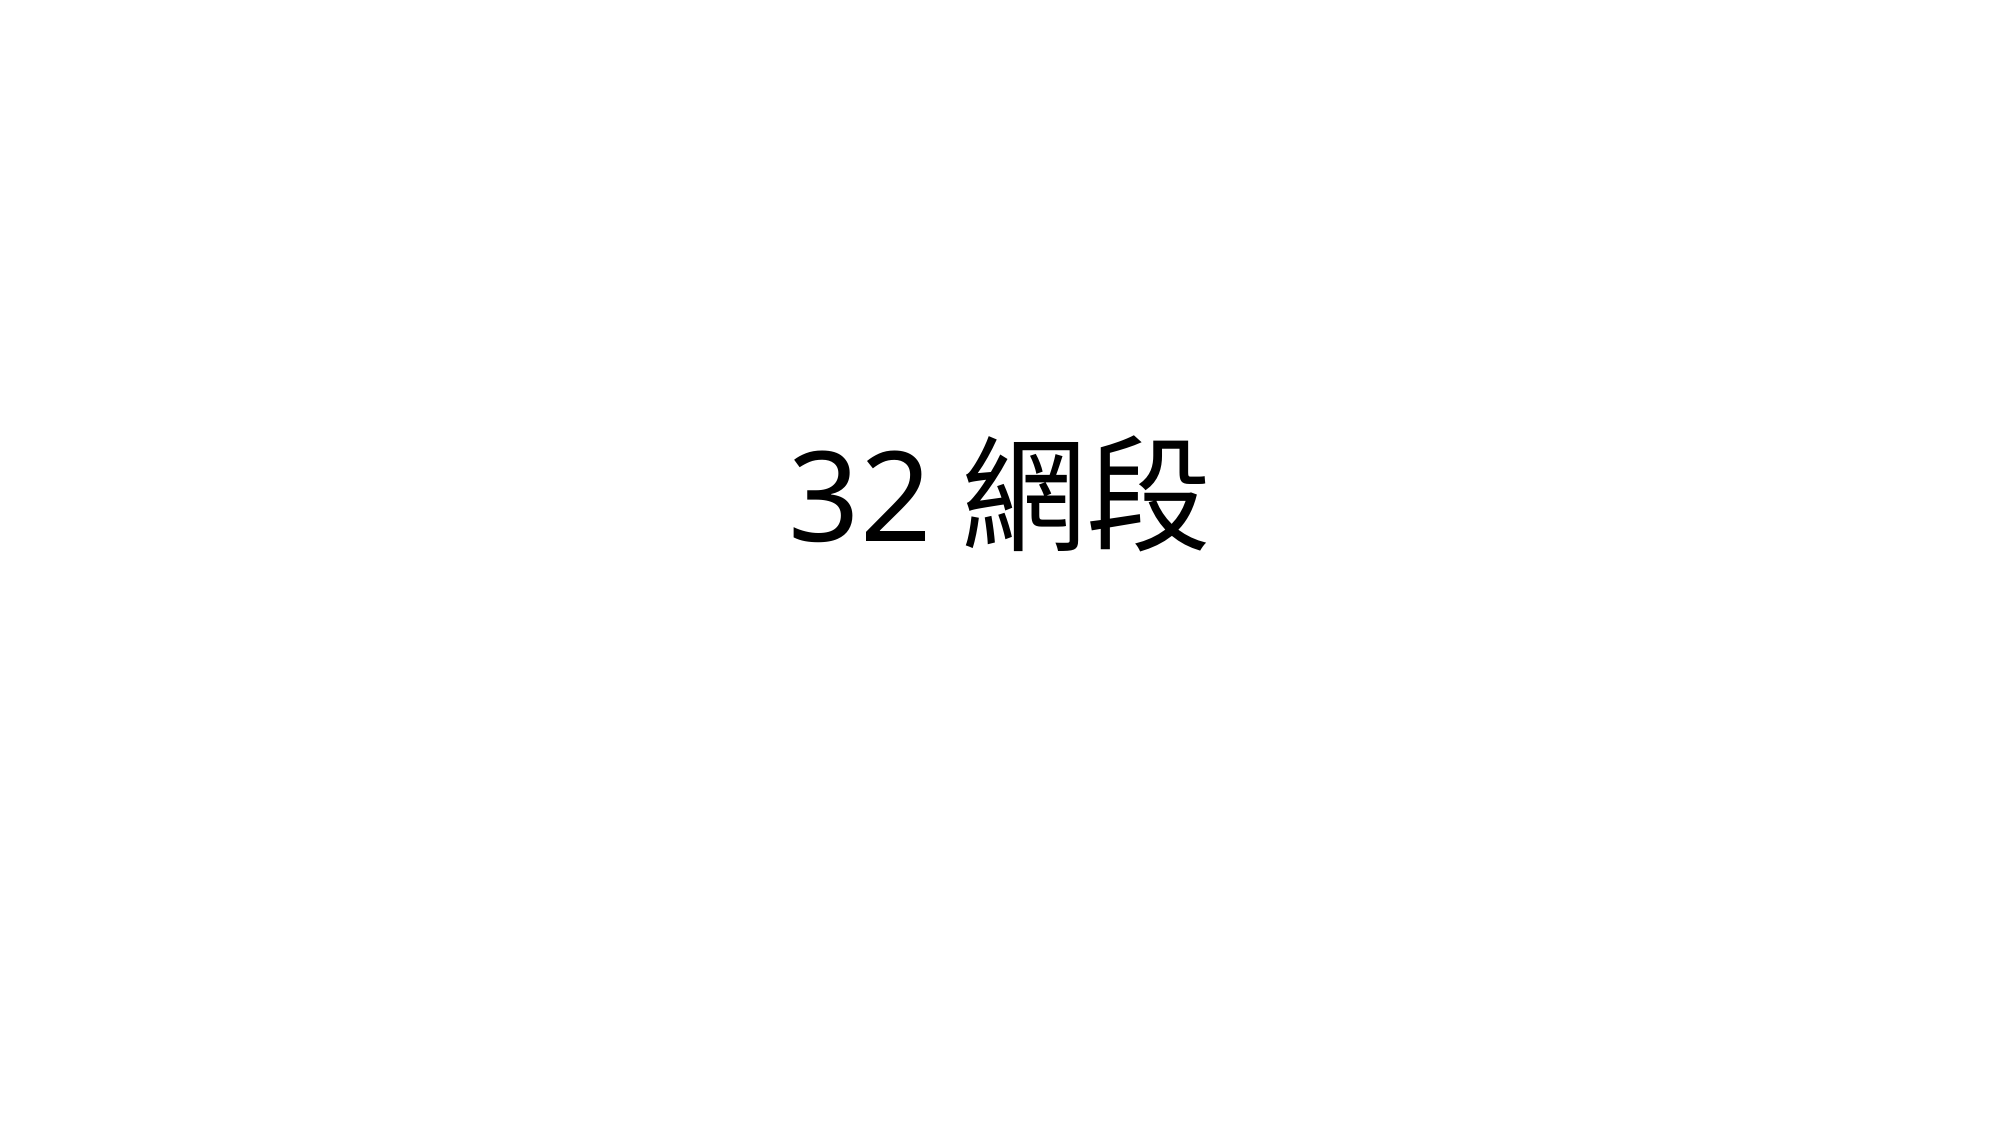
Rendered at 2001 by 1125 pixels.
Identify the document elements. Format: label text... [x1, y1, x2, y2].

title 32網段 [249, 184, 1750, 576]
